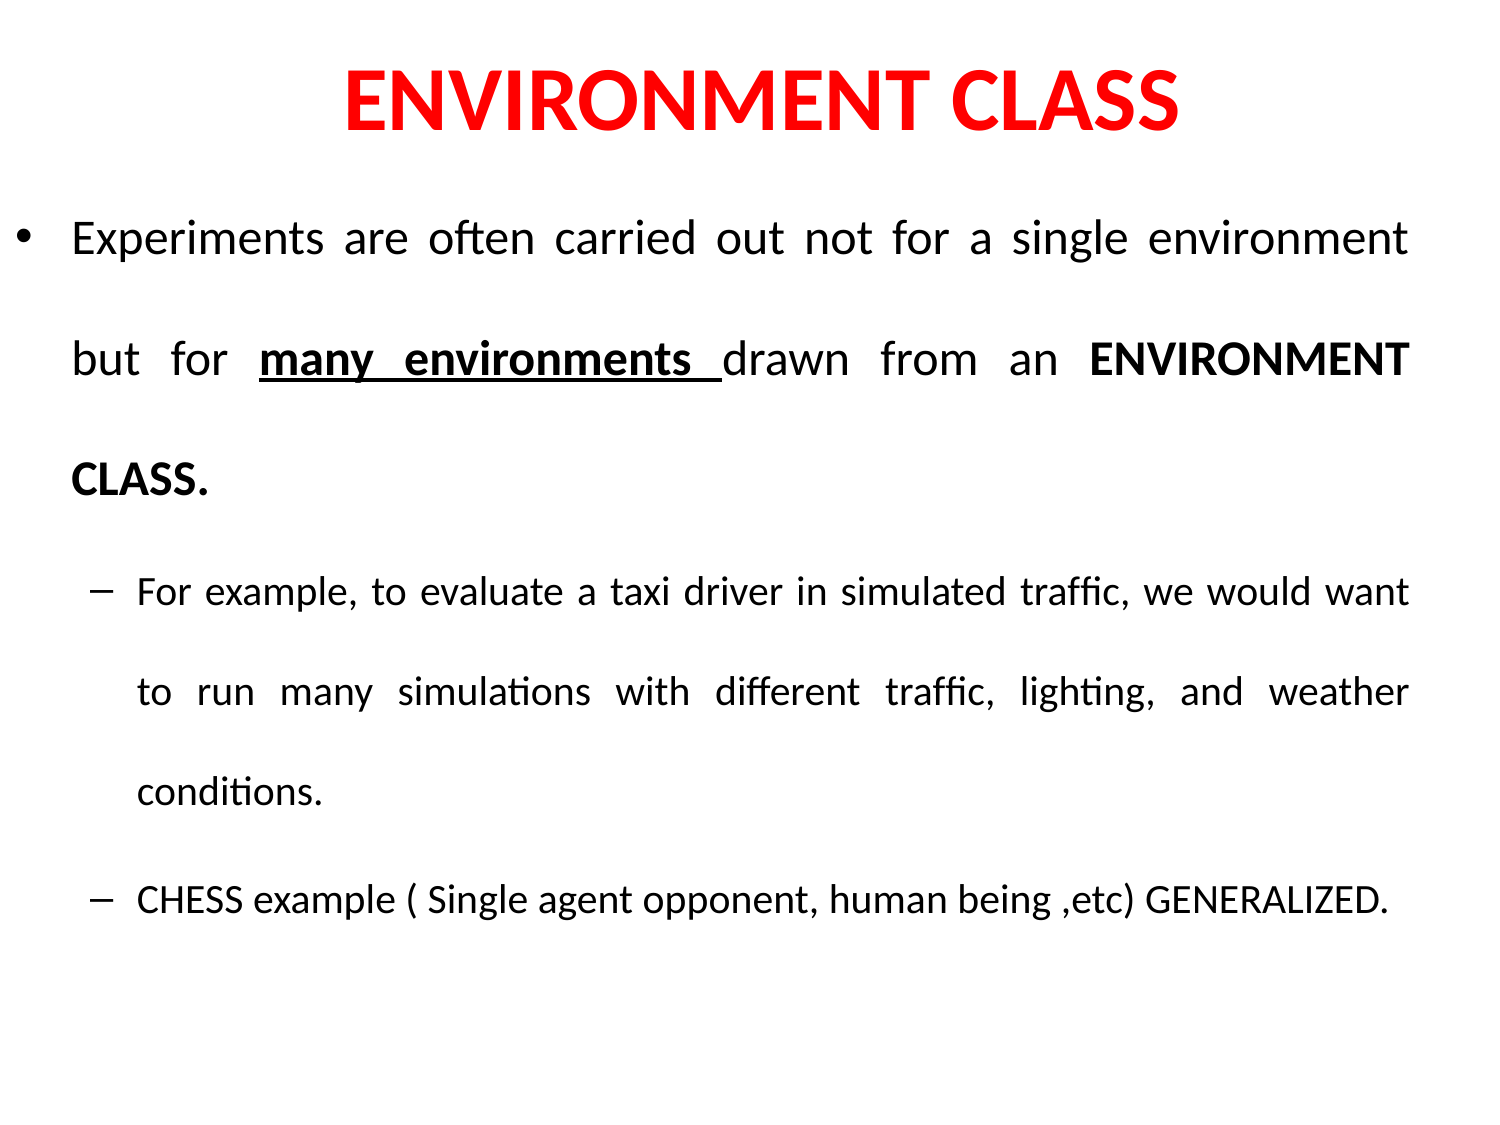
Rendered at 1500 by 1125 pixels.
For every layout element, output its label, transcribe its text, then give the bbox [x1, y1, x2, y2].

title ENVIRONMENT CLASS [87, 0, 1438, 188]
list Experiments are often carried out not for a single environment but for many environments drawn from an ENVIRONMENT CLASS. For example, to evaluate a taxi driver in simulated trafﬁc, we would want to run many simulations with different trafﬁc, lighting, and weather conditions. CHESS example ( Single agent opponent, human being ,etc) GENERALIZED. [0, 137, 1425, 1005]
